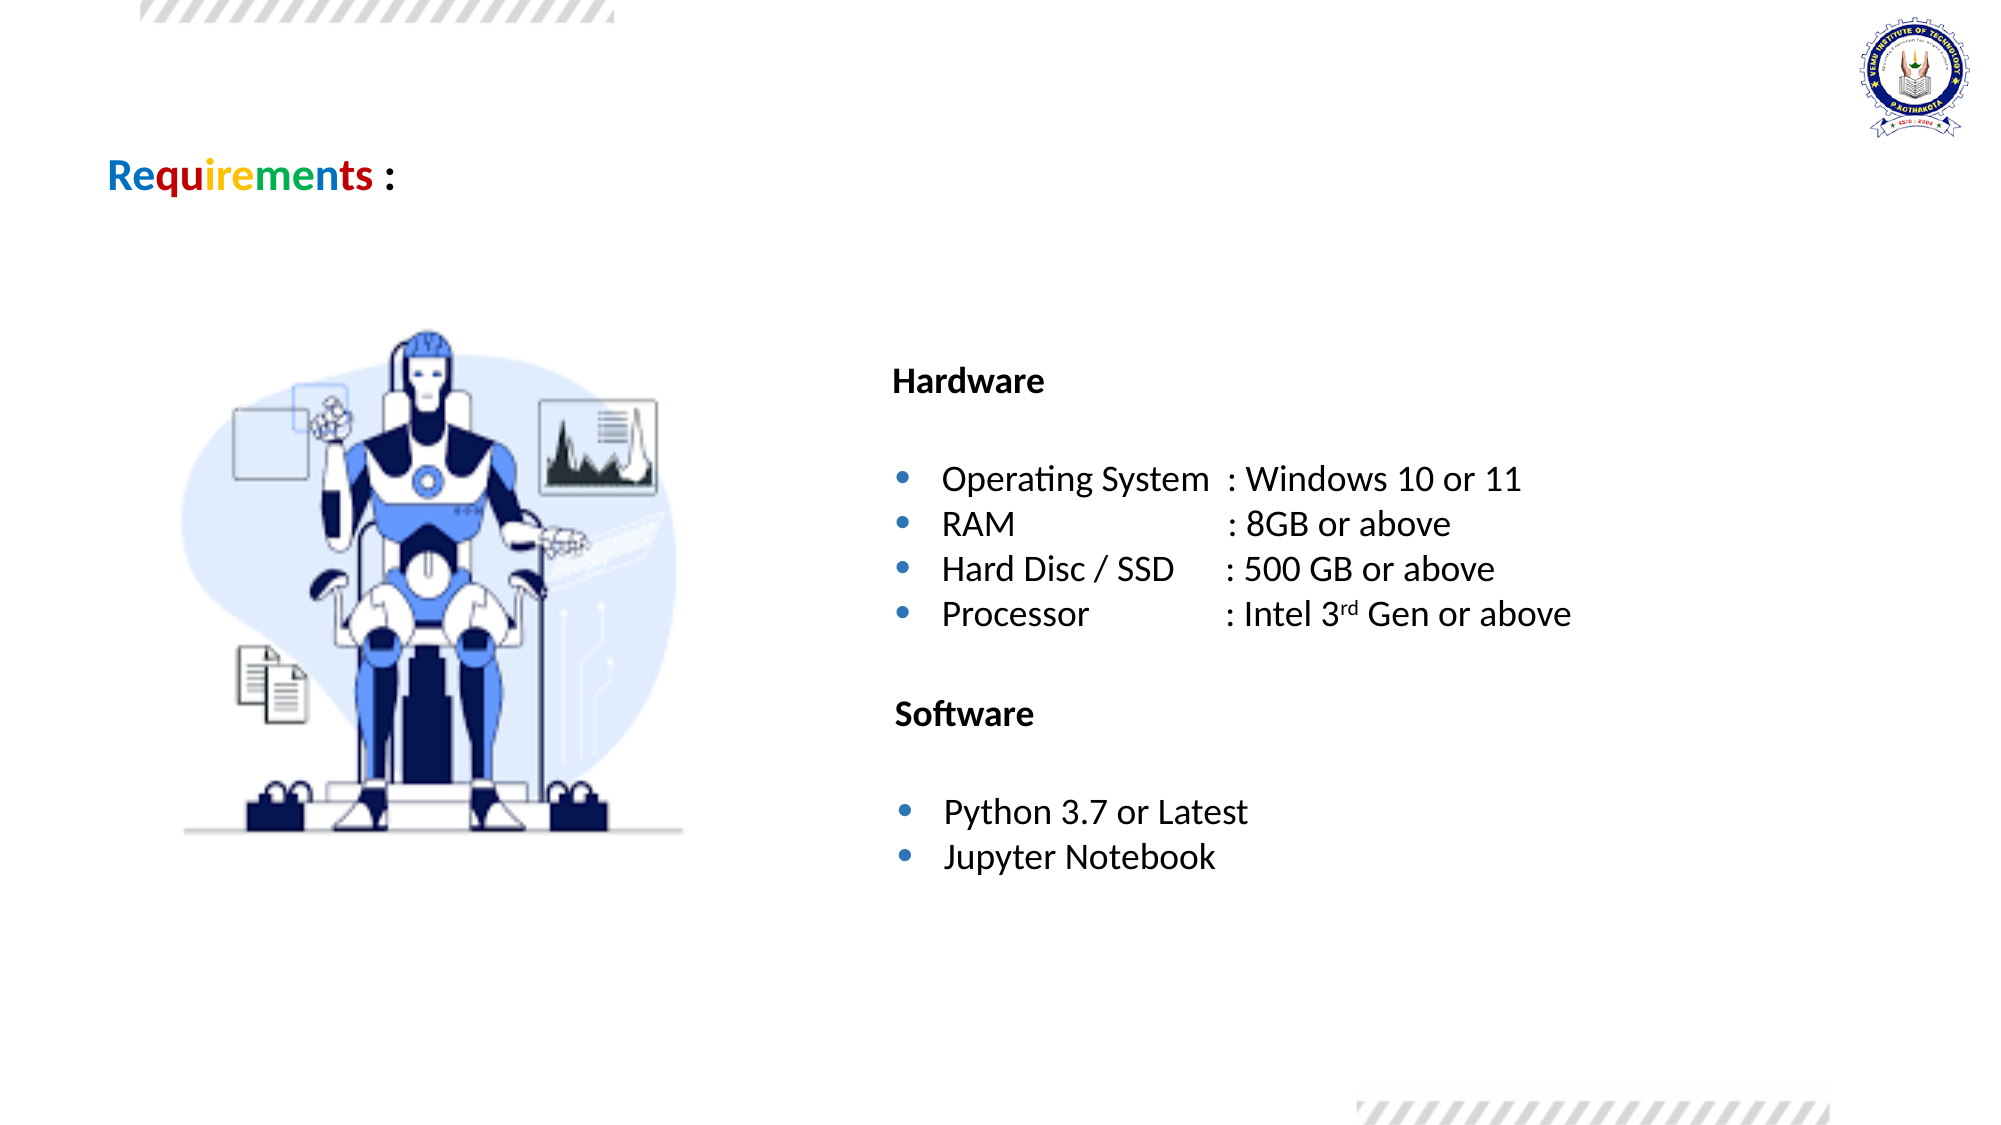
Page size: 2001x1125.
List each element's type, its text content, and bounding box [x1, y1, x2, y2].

text_box Hardware [877, 348, 1061, 409]
picture [1829, 0, 2000, 155]
picture [139, 0, 614, 40]
picture [1355, 1085, 1830, 1125]
picture [92, 207, 767, 918]
text_box Requirements : [92, 137, 497, 207]
text_box Software [880, 681, 1329, 742]
text_box Operating System : Windows 10 or 11 RAM : 8GB or above Hard Disc / SSD : 500 GB or above Processor : Intel 3rd Gen or above [880, 446, 1638, 642]
text_box Python 3.7 or Latest Jupyter Notebook [882, 780, 1265, 885]
